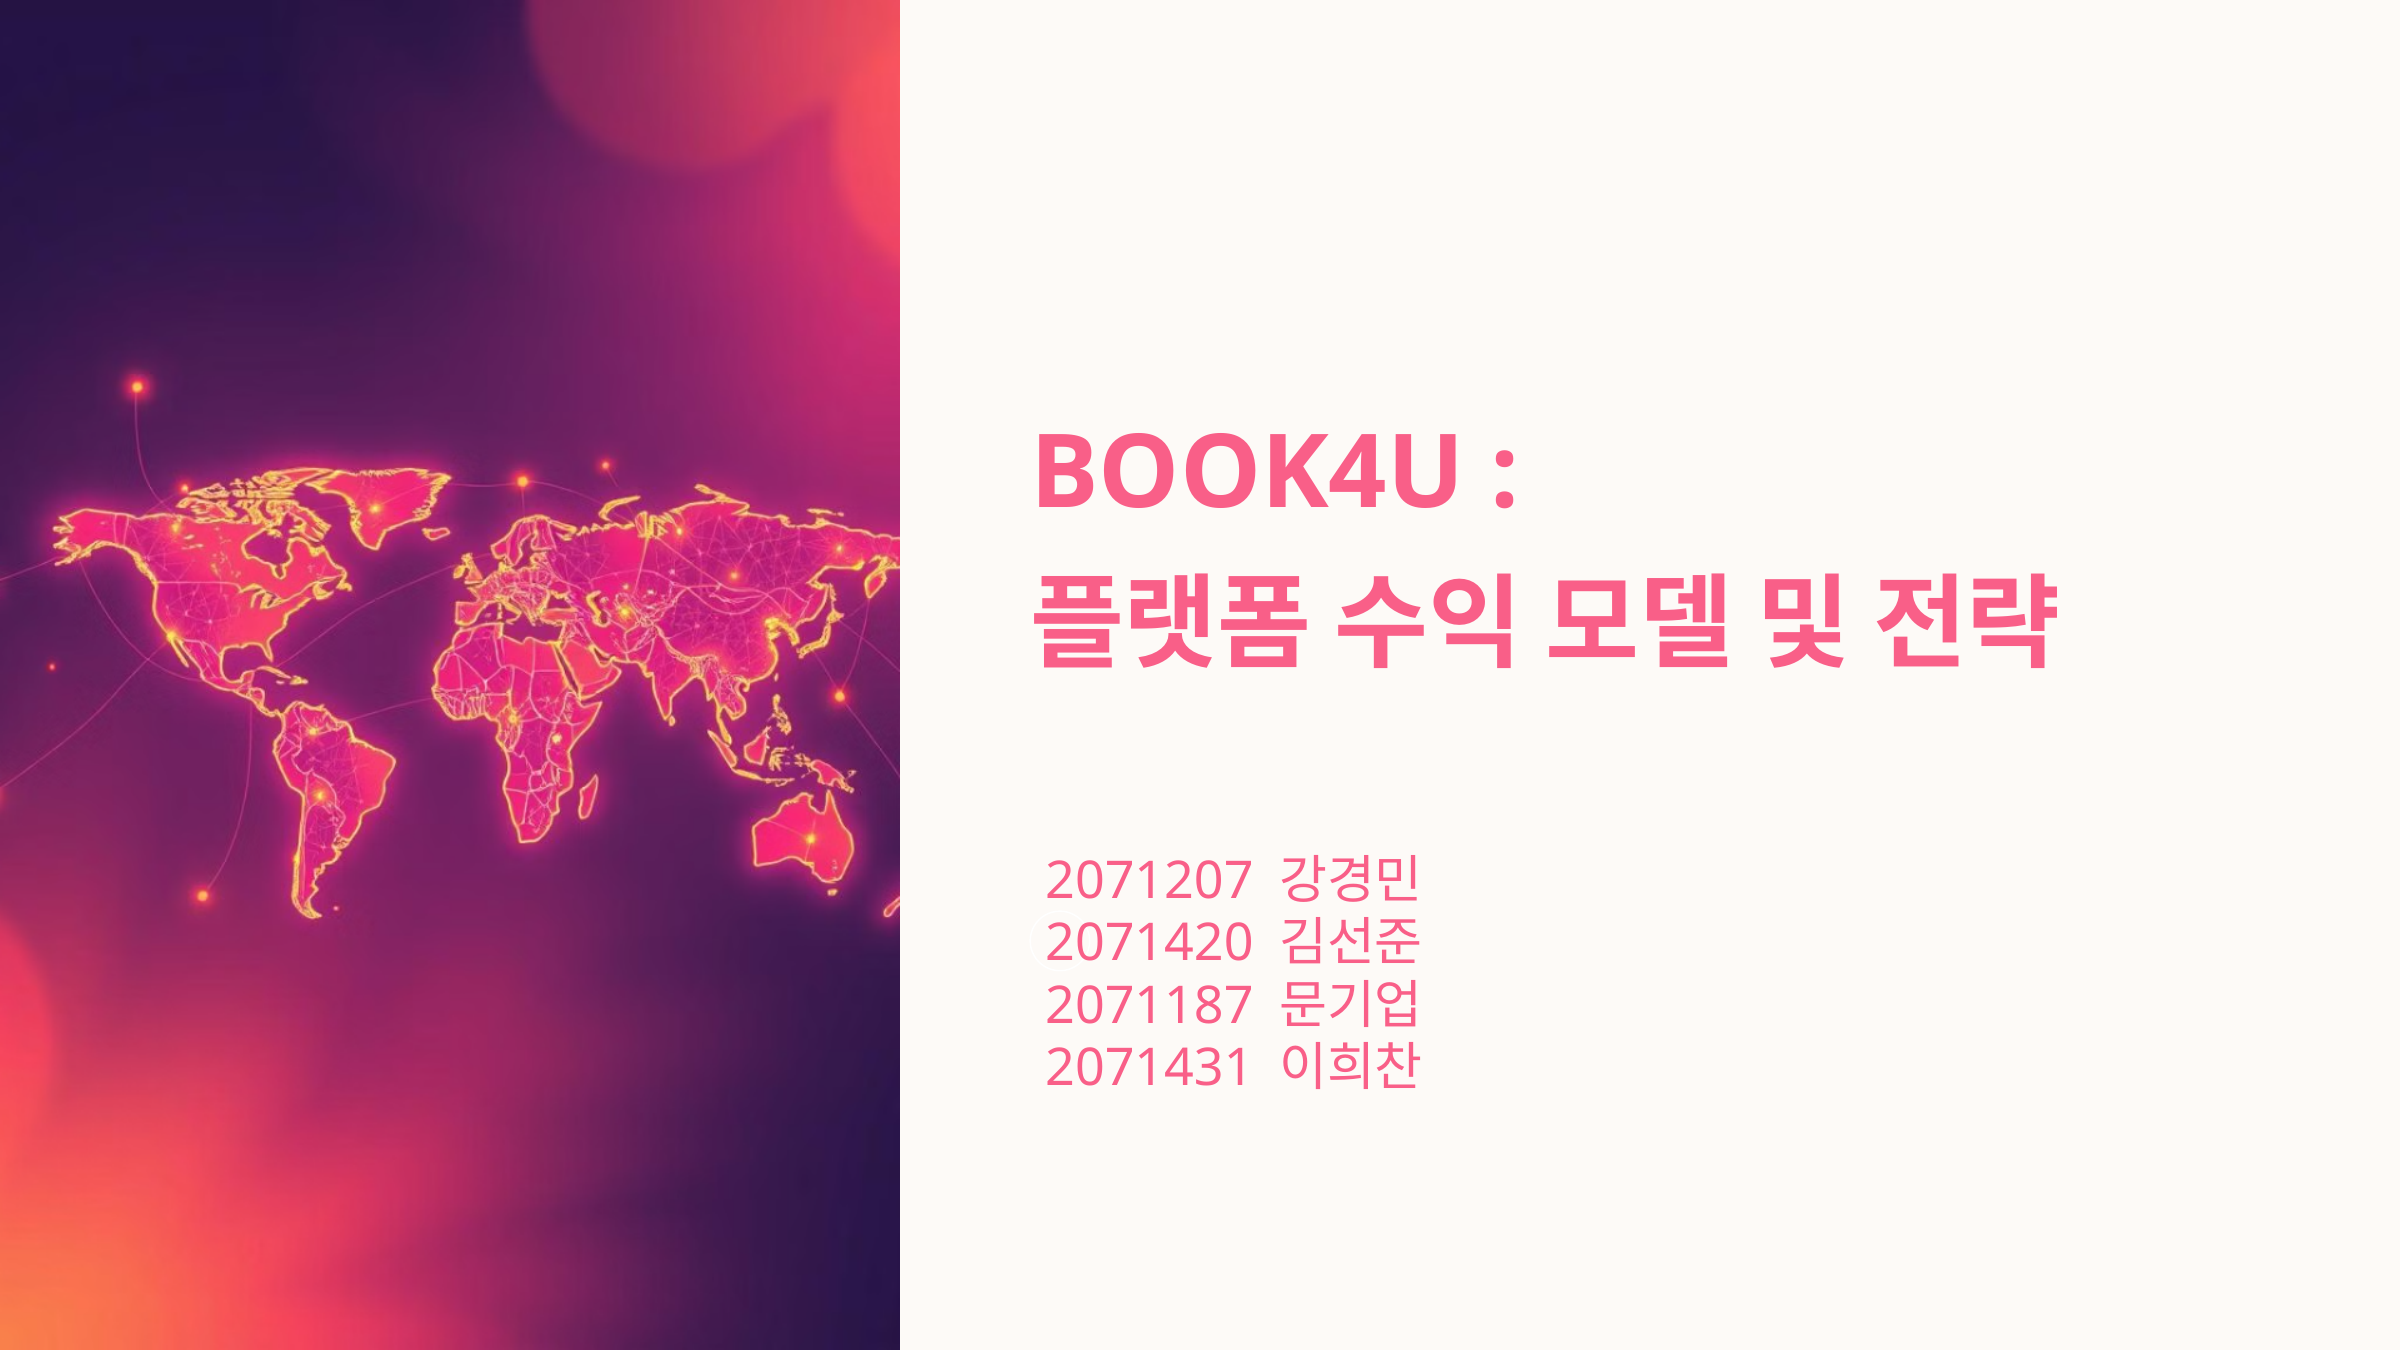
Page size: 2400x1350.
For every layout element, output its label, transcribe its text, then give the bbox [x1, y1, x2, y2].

picture [0, 0, 901, 1350]
text_box BOOK4U : 플랫폼 수익 모델 및 전략 [1030, 376, 2299, 661]
text_box 2071207 강경민 2071420 김선준 2071187 문기업 2071431 이희찬 [1030, 831, 1932, 1174]
